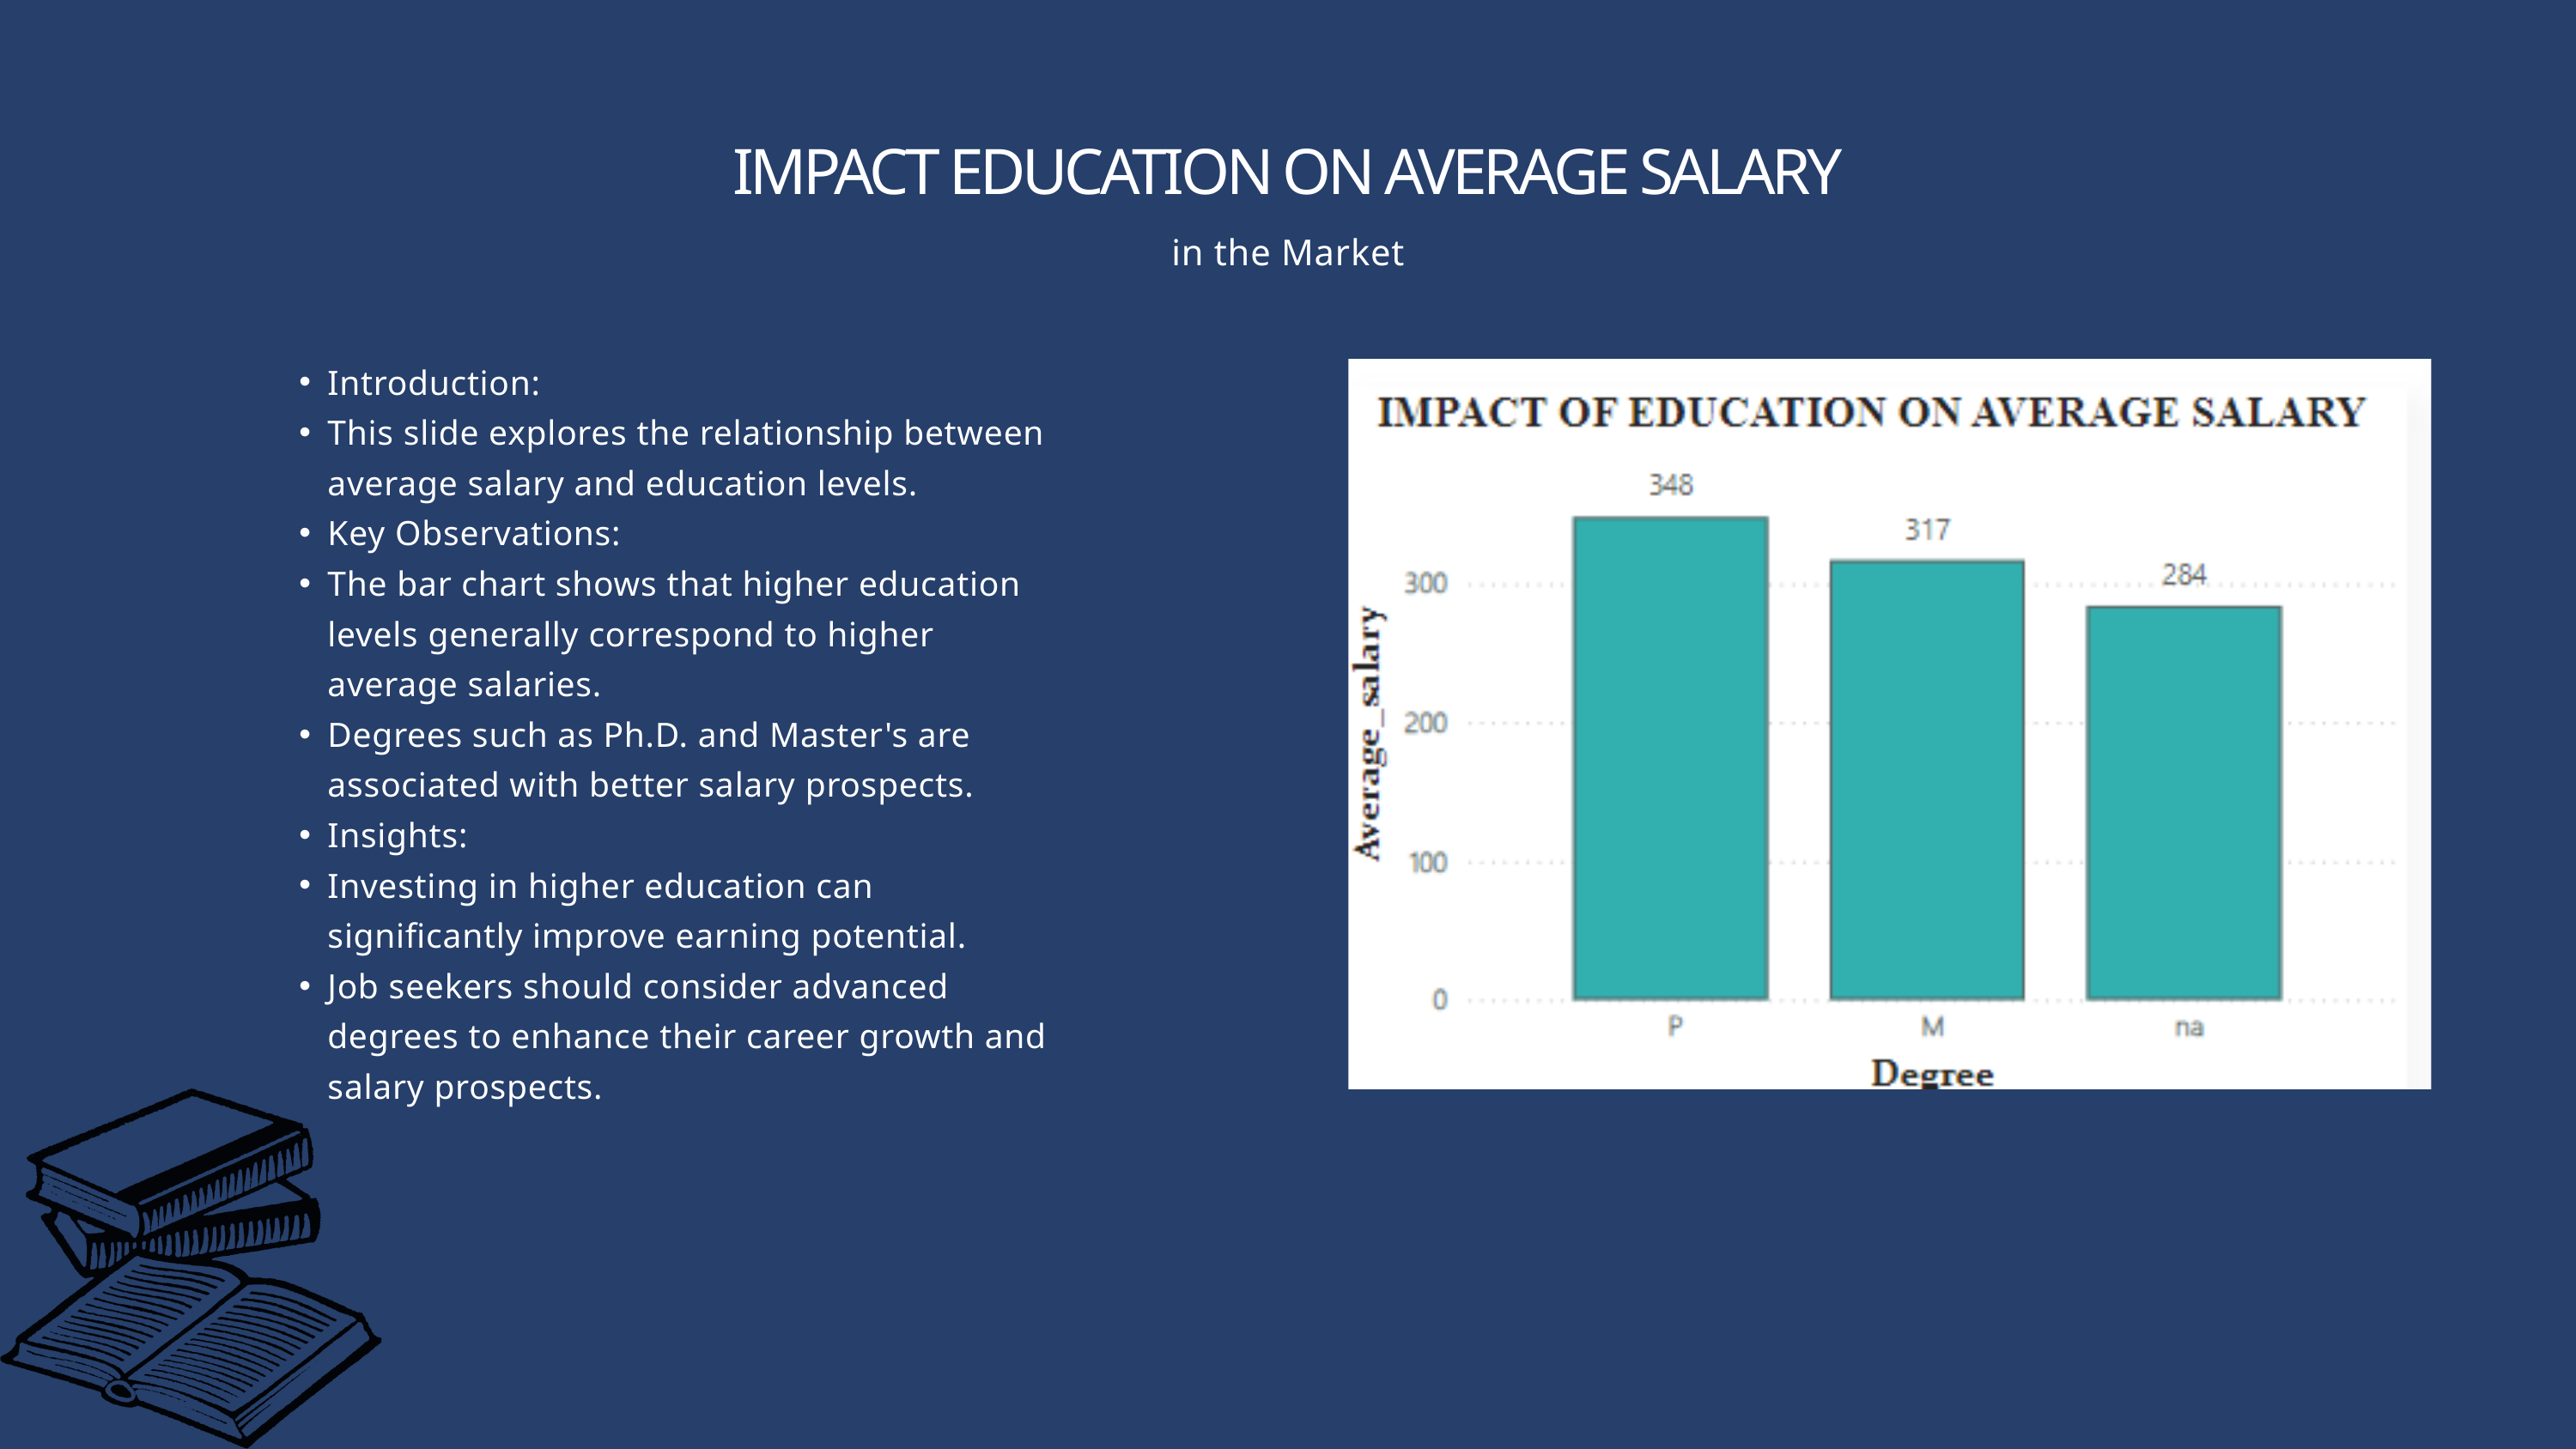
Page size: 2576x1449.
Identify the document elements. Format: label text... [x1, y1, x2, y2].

text_box [1348, 359, 2432, 1089]
text_box Introduction: This slide explores the relationship between average salary and education levels. Key Observations: The bar chart shows that higher education levels generally correspond to higher average salaries. Degrees such as Ph.D. and Master's are associated with better salary prospects. Insights: Investing in higher education can significantly improve earning potential. Job seekers should consider advanced degrees to enhance their career growth and salary prospects. [270, 351, 1073, 1156]
text_box [0, 1088, 382, 1449]
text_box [466, 128, 2110, 270]
